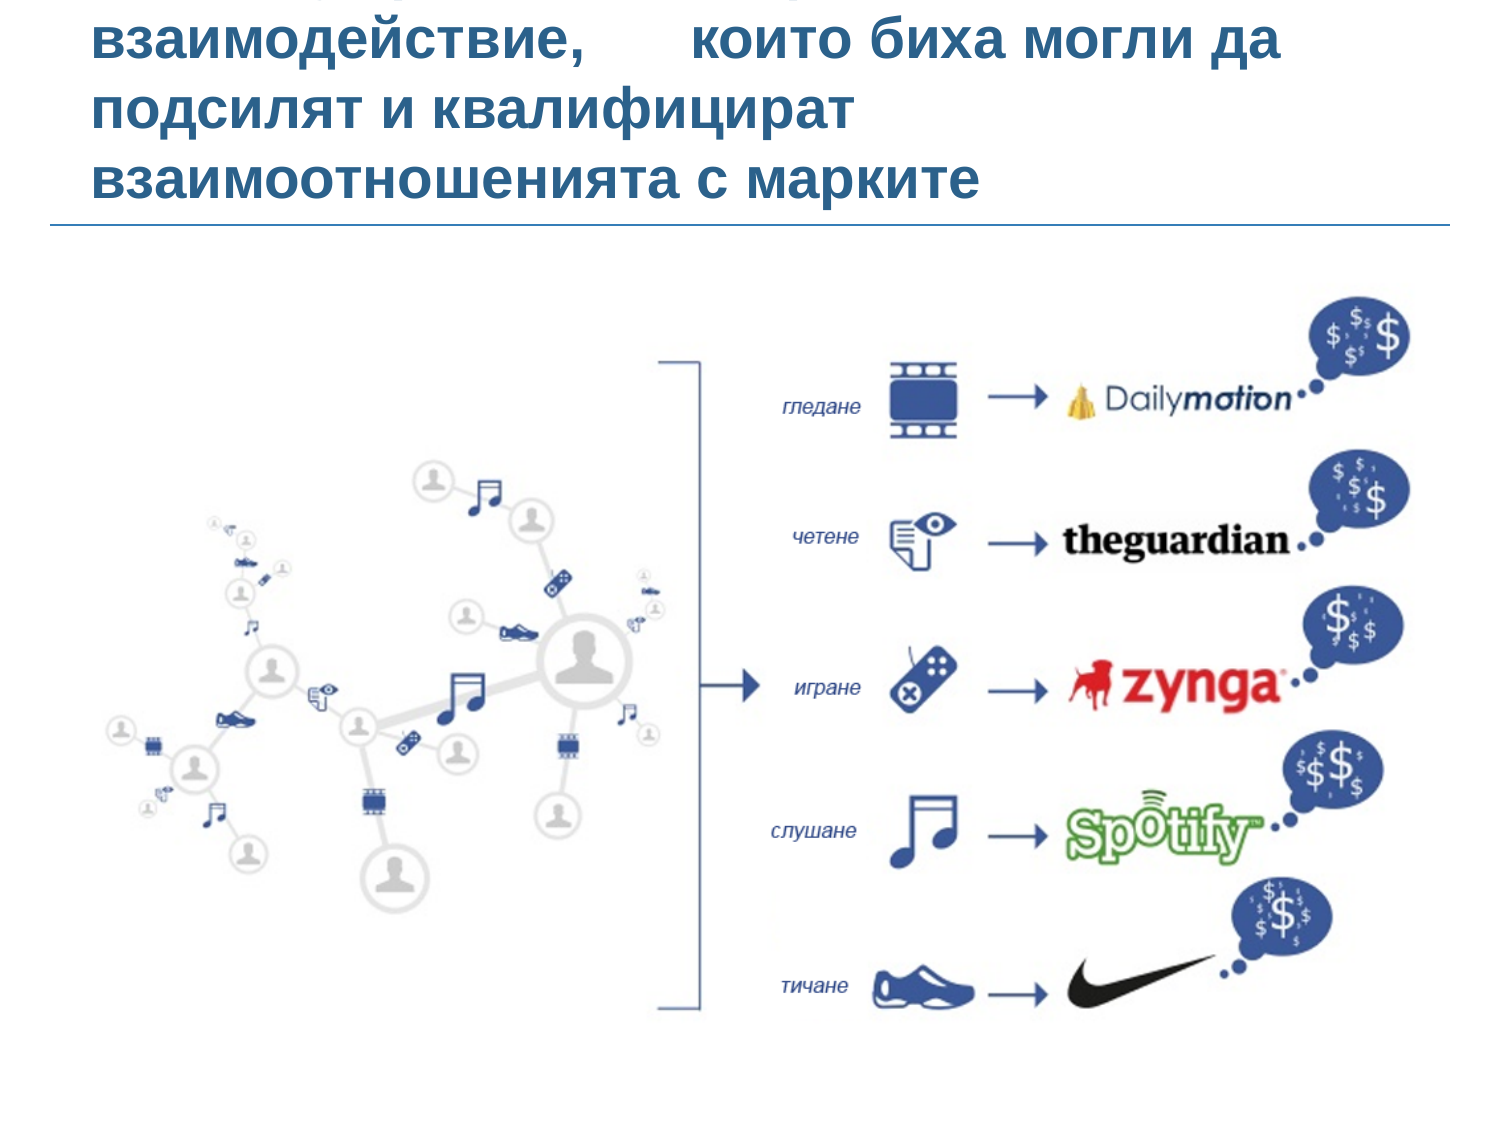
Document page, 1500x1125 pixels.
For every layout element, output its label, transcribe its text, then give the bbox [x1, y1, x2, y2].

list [87, 255, 1426, 1051]
title Фейсбук реши да потърси нови взаимодействие, които биха могли да подсилят и квалифицират взаимоотношенията с марките [75, 37, 1425, 224]
